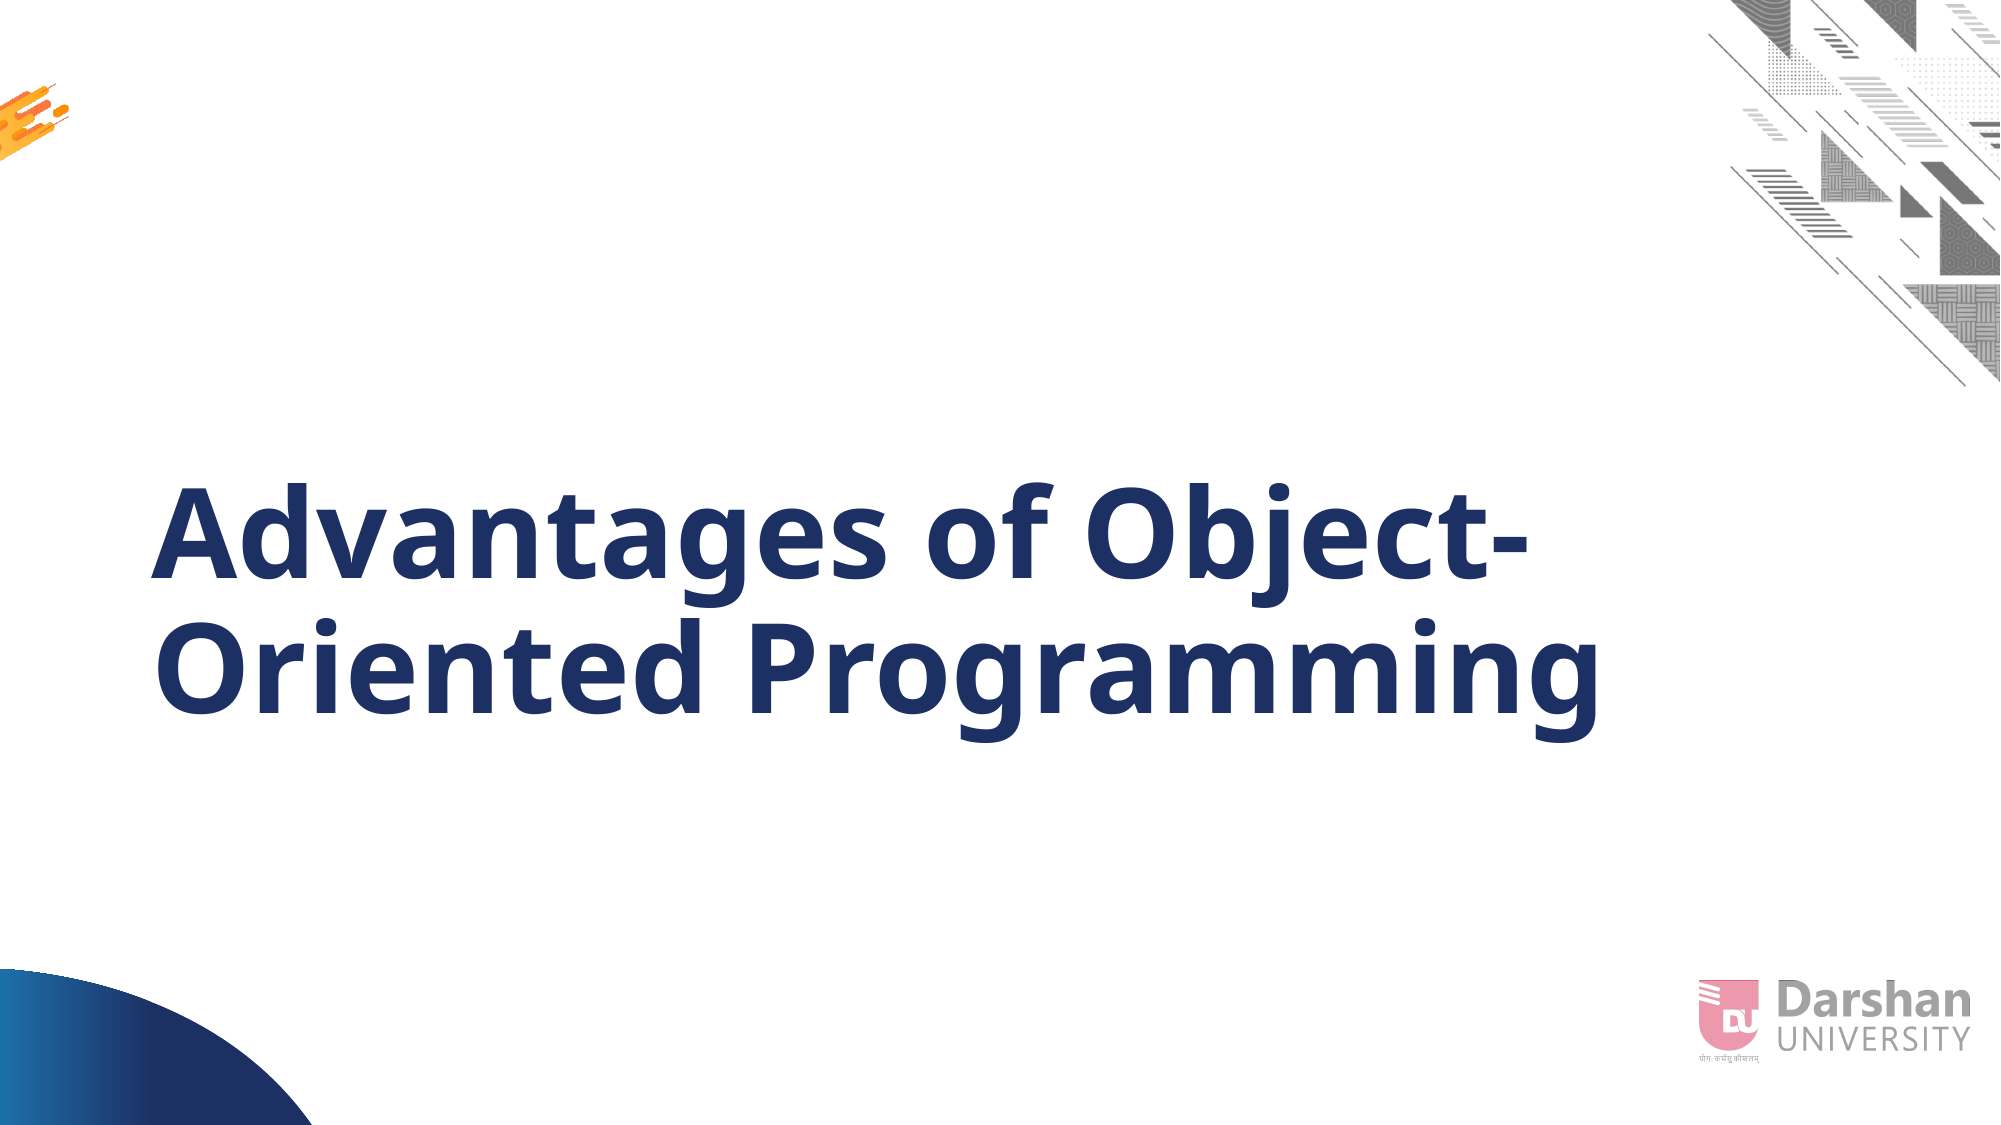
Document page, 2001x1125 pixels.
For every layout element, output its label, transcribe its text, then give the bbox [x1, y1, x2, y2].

picture [0, 65, 90, 193]
title Advantages of Object-Oriented Programming [136, 280, 1862, 749]
title Declaring an Object [1699, 980, 1970, 1063]
